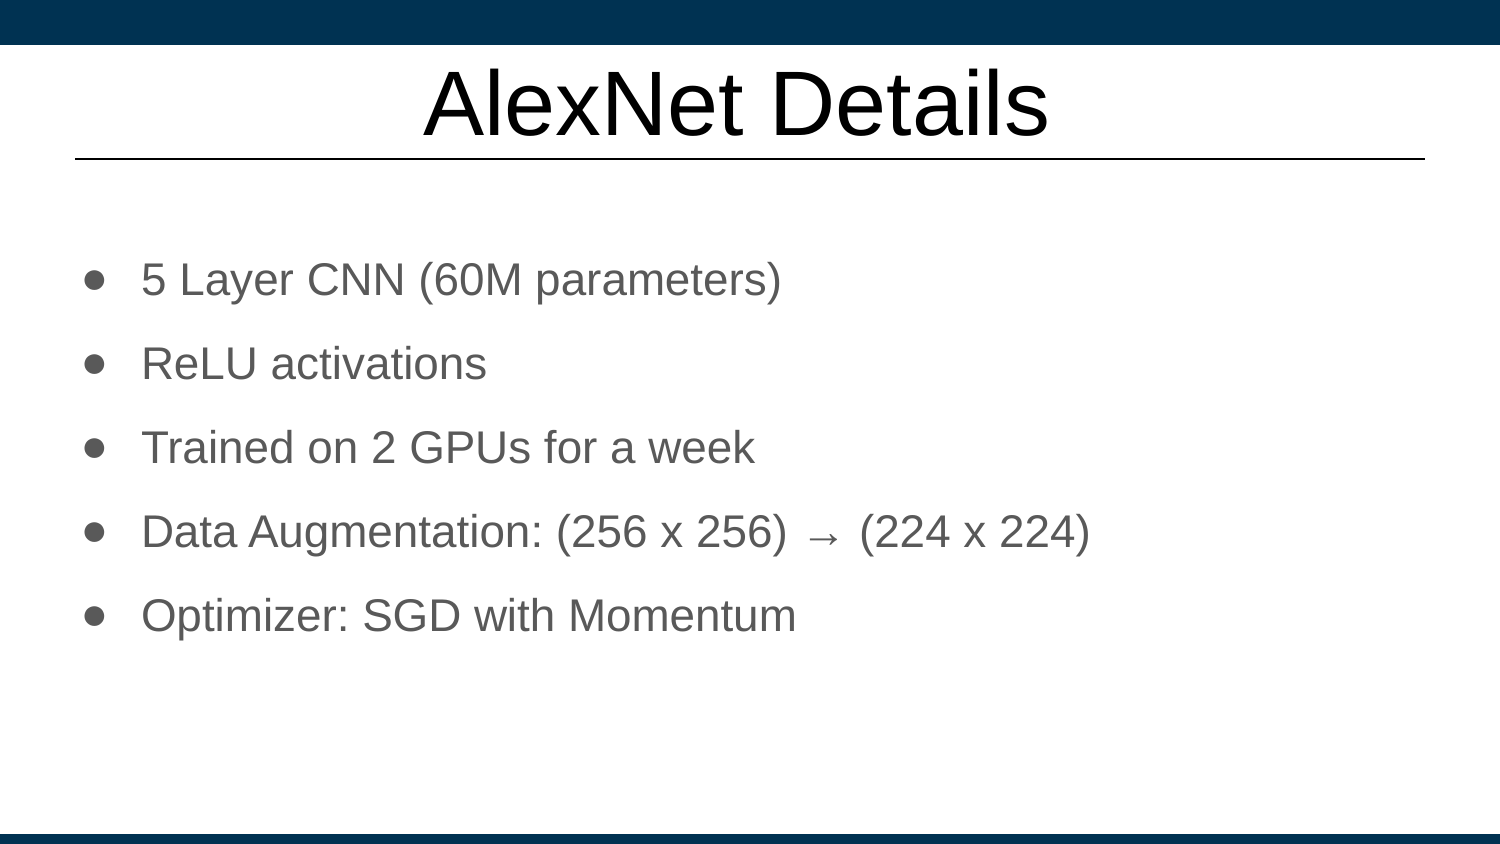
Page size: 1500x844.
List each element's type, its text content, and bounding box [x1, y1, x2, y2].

title AlexNet Details [75, 28, 1425, 169]
text_box 5 Layer CNN (60M parameters) ReLU activations Trained on 2 GPUs for a week Data Augmentation: (256 x 256) → (224 x 224) Optimizer: SGD with Momentum [51, 226, 1449, 787]
